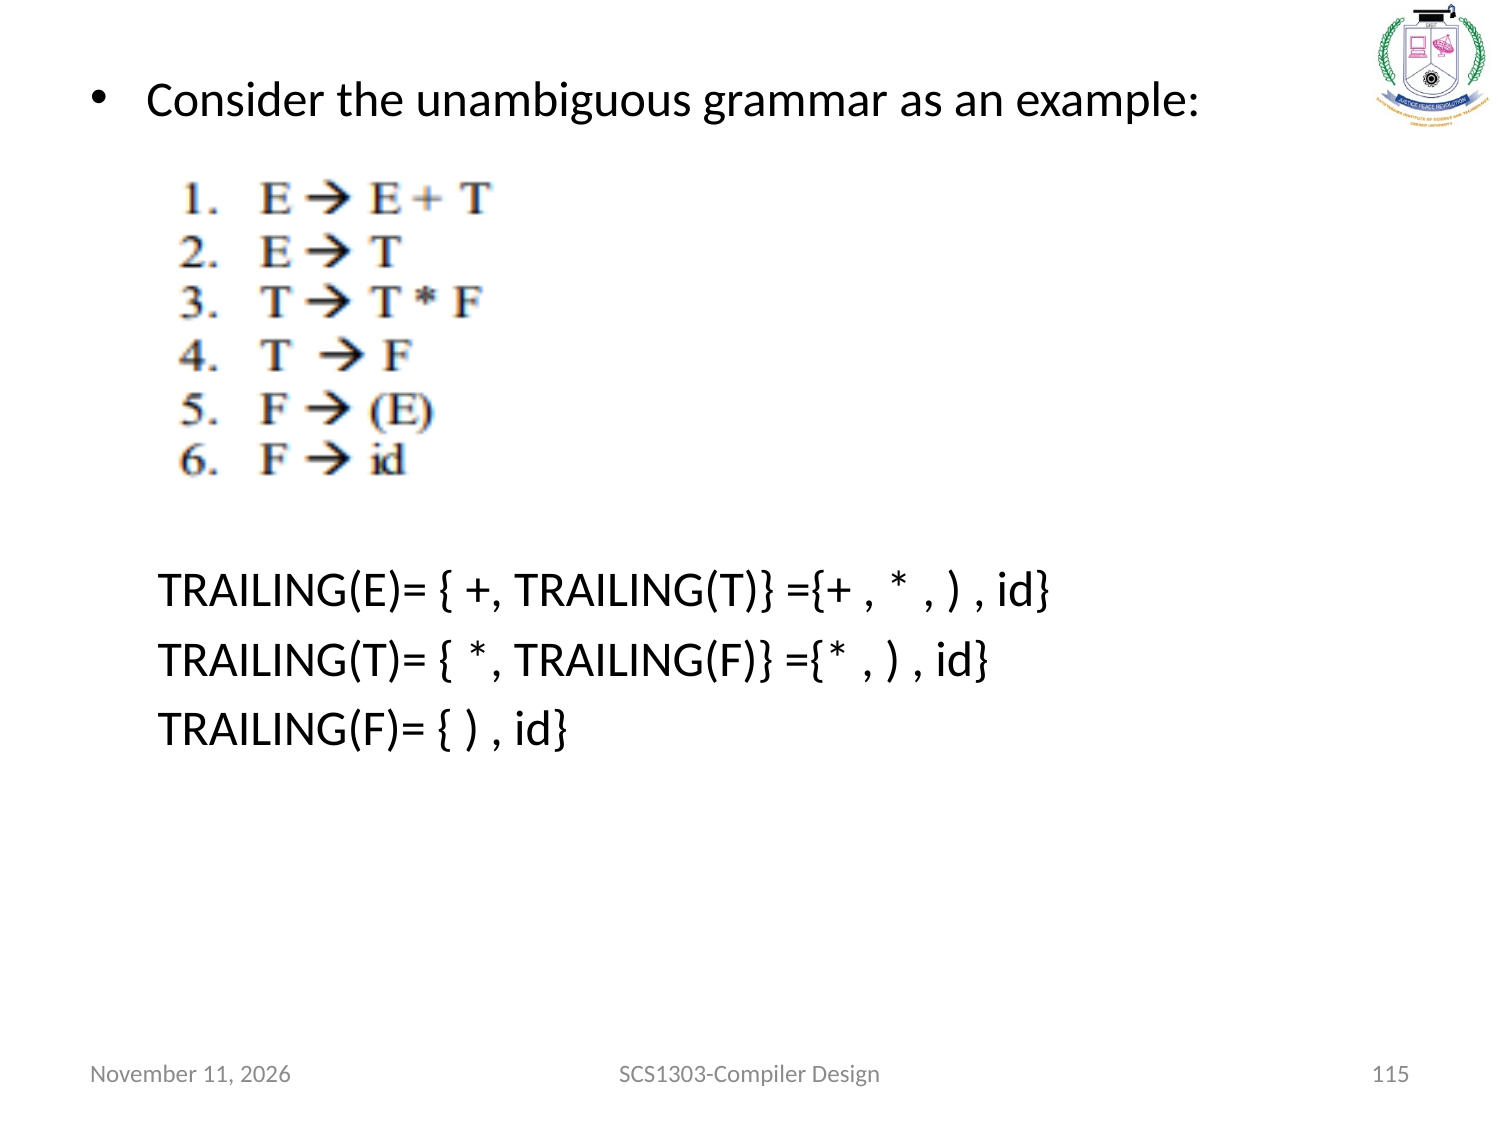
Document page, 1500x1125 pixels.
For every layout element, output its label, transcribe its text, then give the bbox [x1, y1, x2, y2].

footer SCS1303-Compiler Design [512, 1042, 988, 1103]
picture [140, 152, 543, 505]
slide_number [75, 1042, 425, 1103]
picture [1361, 0, 1500, 129]
slide_number 115 [1074, 1042, 1425, 1103]
list Consider the unambiguous grammar as an example: TRAILING(E)= { +, TRAILING(T)} ={+ , * , ) , id} TRAILING(T)= { *, TRAILING(F)} ={* , ) , id} TRAILING(F)= { ) , id} [75, 58, 1425, 1005]
